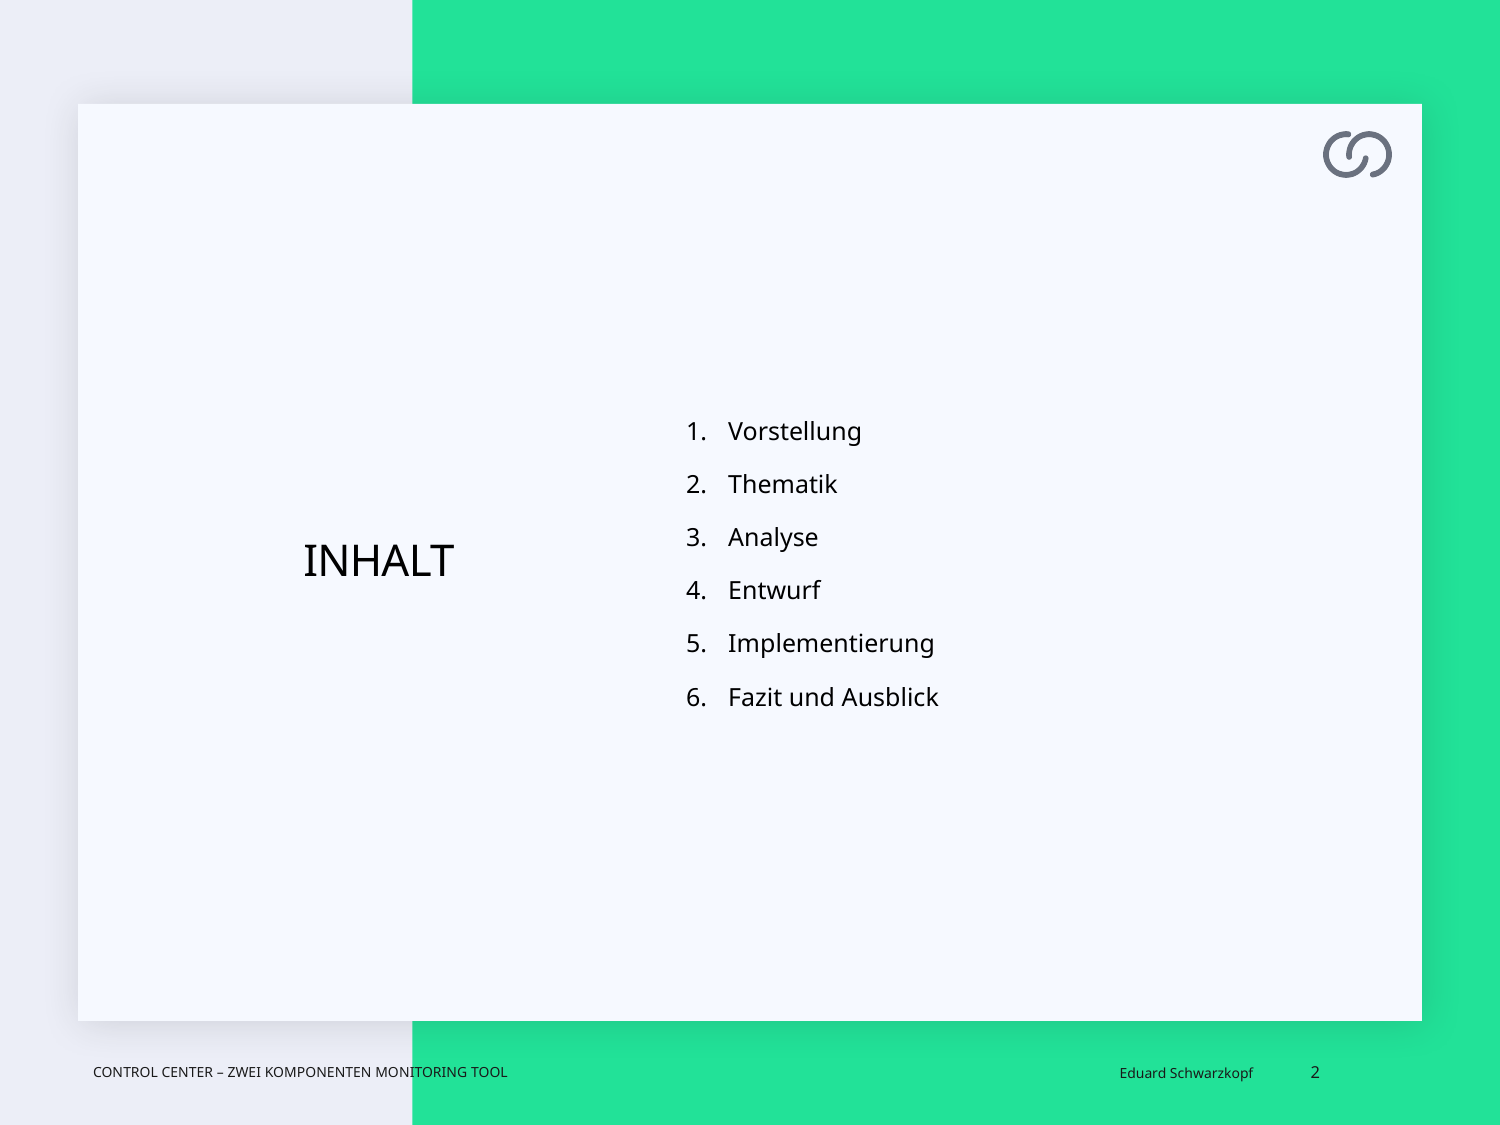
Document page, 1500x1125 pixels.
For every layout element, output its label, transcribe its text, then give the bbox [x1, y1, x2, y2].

footer Control Center – zwei komponenten Monitoring Tool [78, 1043, 917, 1103]
title Inhalt [78, 514, 680, 611]
list Vorstellung Thematik Analyse Entwurf Implementierung Fazit und Ausblick [685, 103, 1422, 1021]
